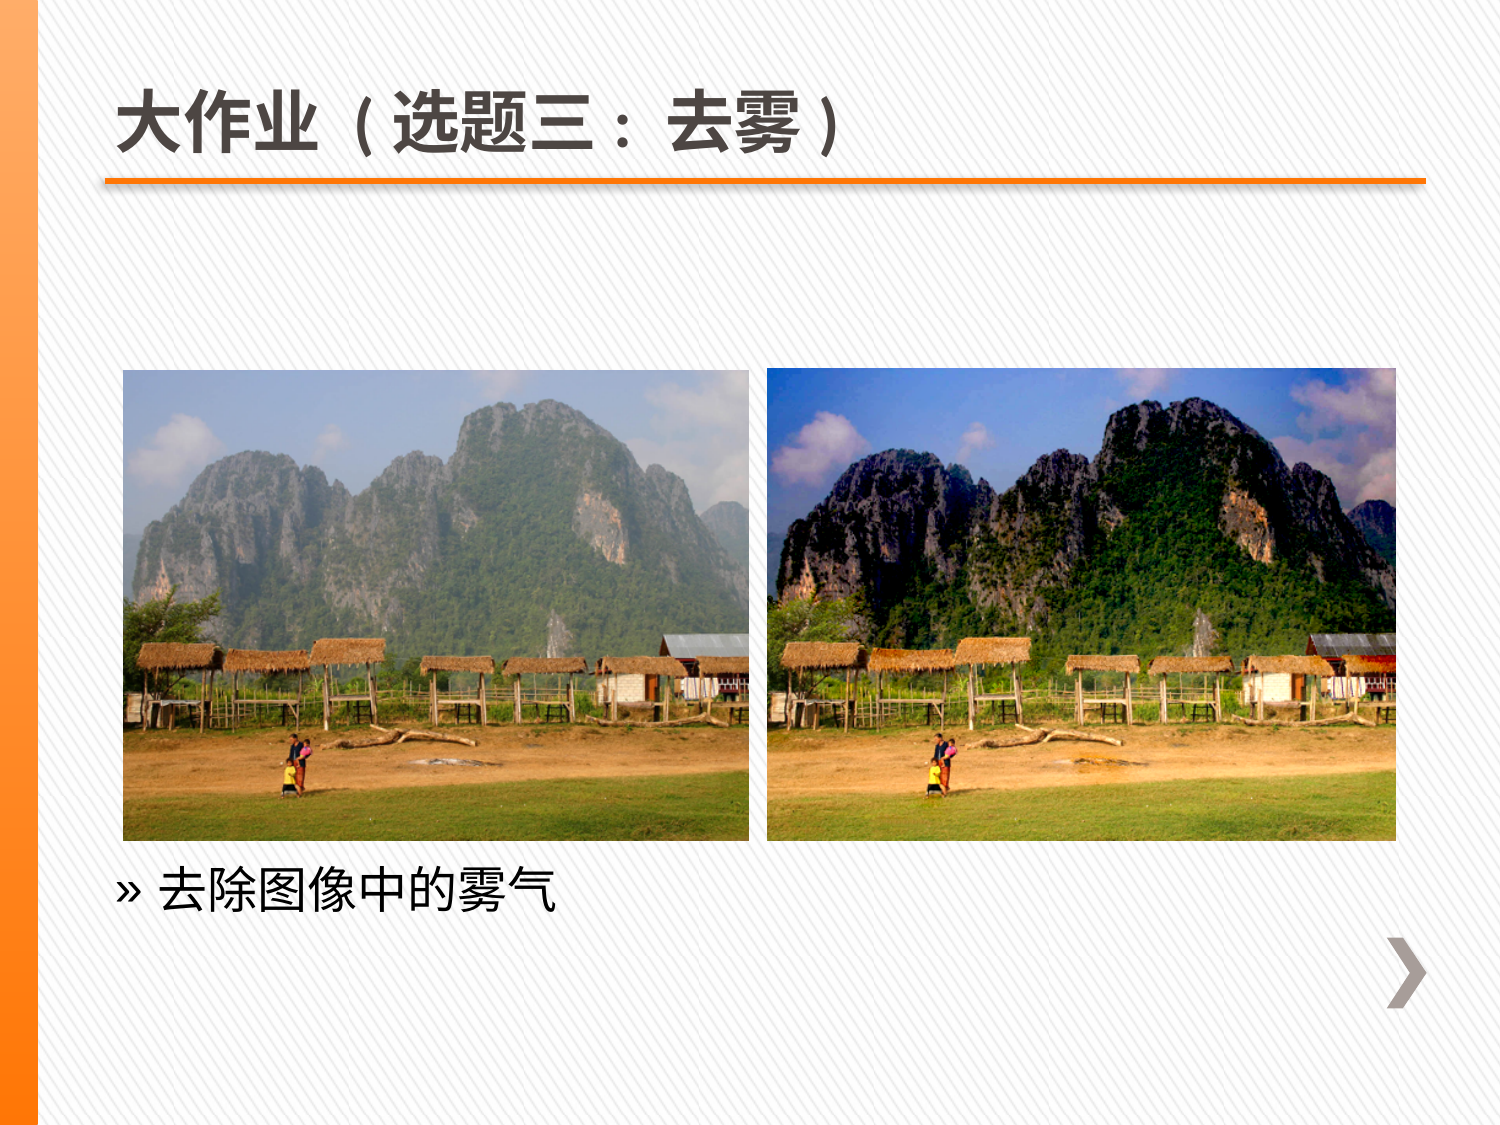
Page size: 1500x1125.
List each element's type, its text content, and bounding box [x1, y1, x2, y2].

text_box 去除图像中的雾气 [99, 850, 1417, 1020]
picture [122, 370, 750, 841]
picture [766, 368, 1396, 841]
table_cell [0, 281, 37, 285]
title 大作业 (选题三: 去雾) [99, 0, 1422, 170]
